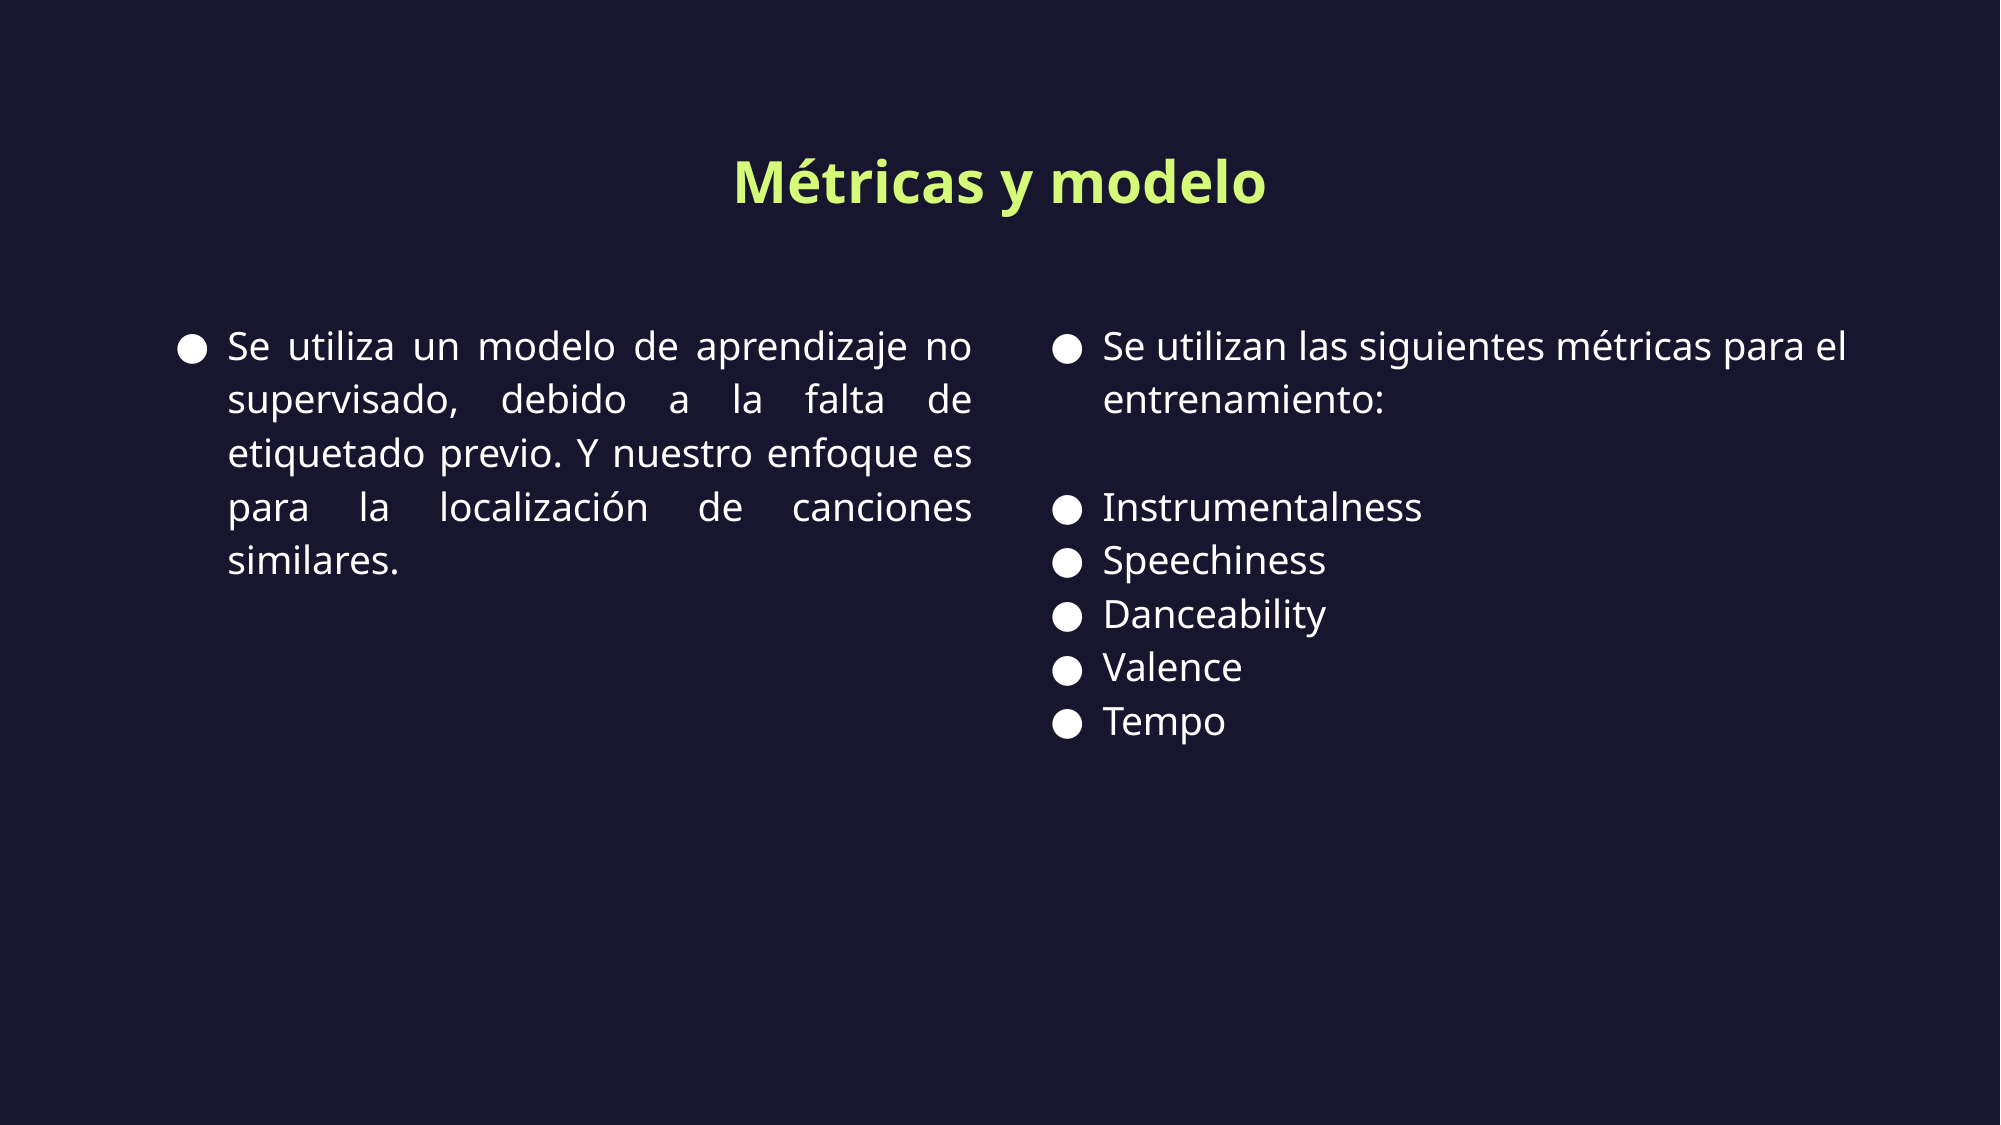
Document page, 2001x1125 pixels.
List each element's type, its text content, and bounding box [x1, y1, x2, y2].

title Métricas y modelo [155, 117, 1844, 244]
list Se utiliza un modelo de aprendizaje no supervisado, debido a la falta de etiquetado previo. Y nuestro enfoque es para la localización de canciones similares. [137, 299, 988, 632]
list Se utilizan las siguientes métricas para el entrenamiento: Instrumentalness Speechiness Danceability Valence Tempo [1012, 299, 1863, 806]
